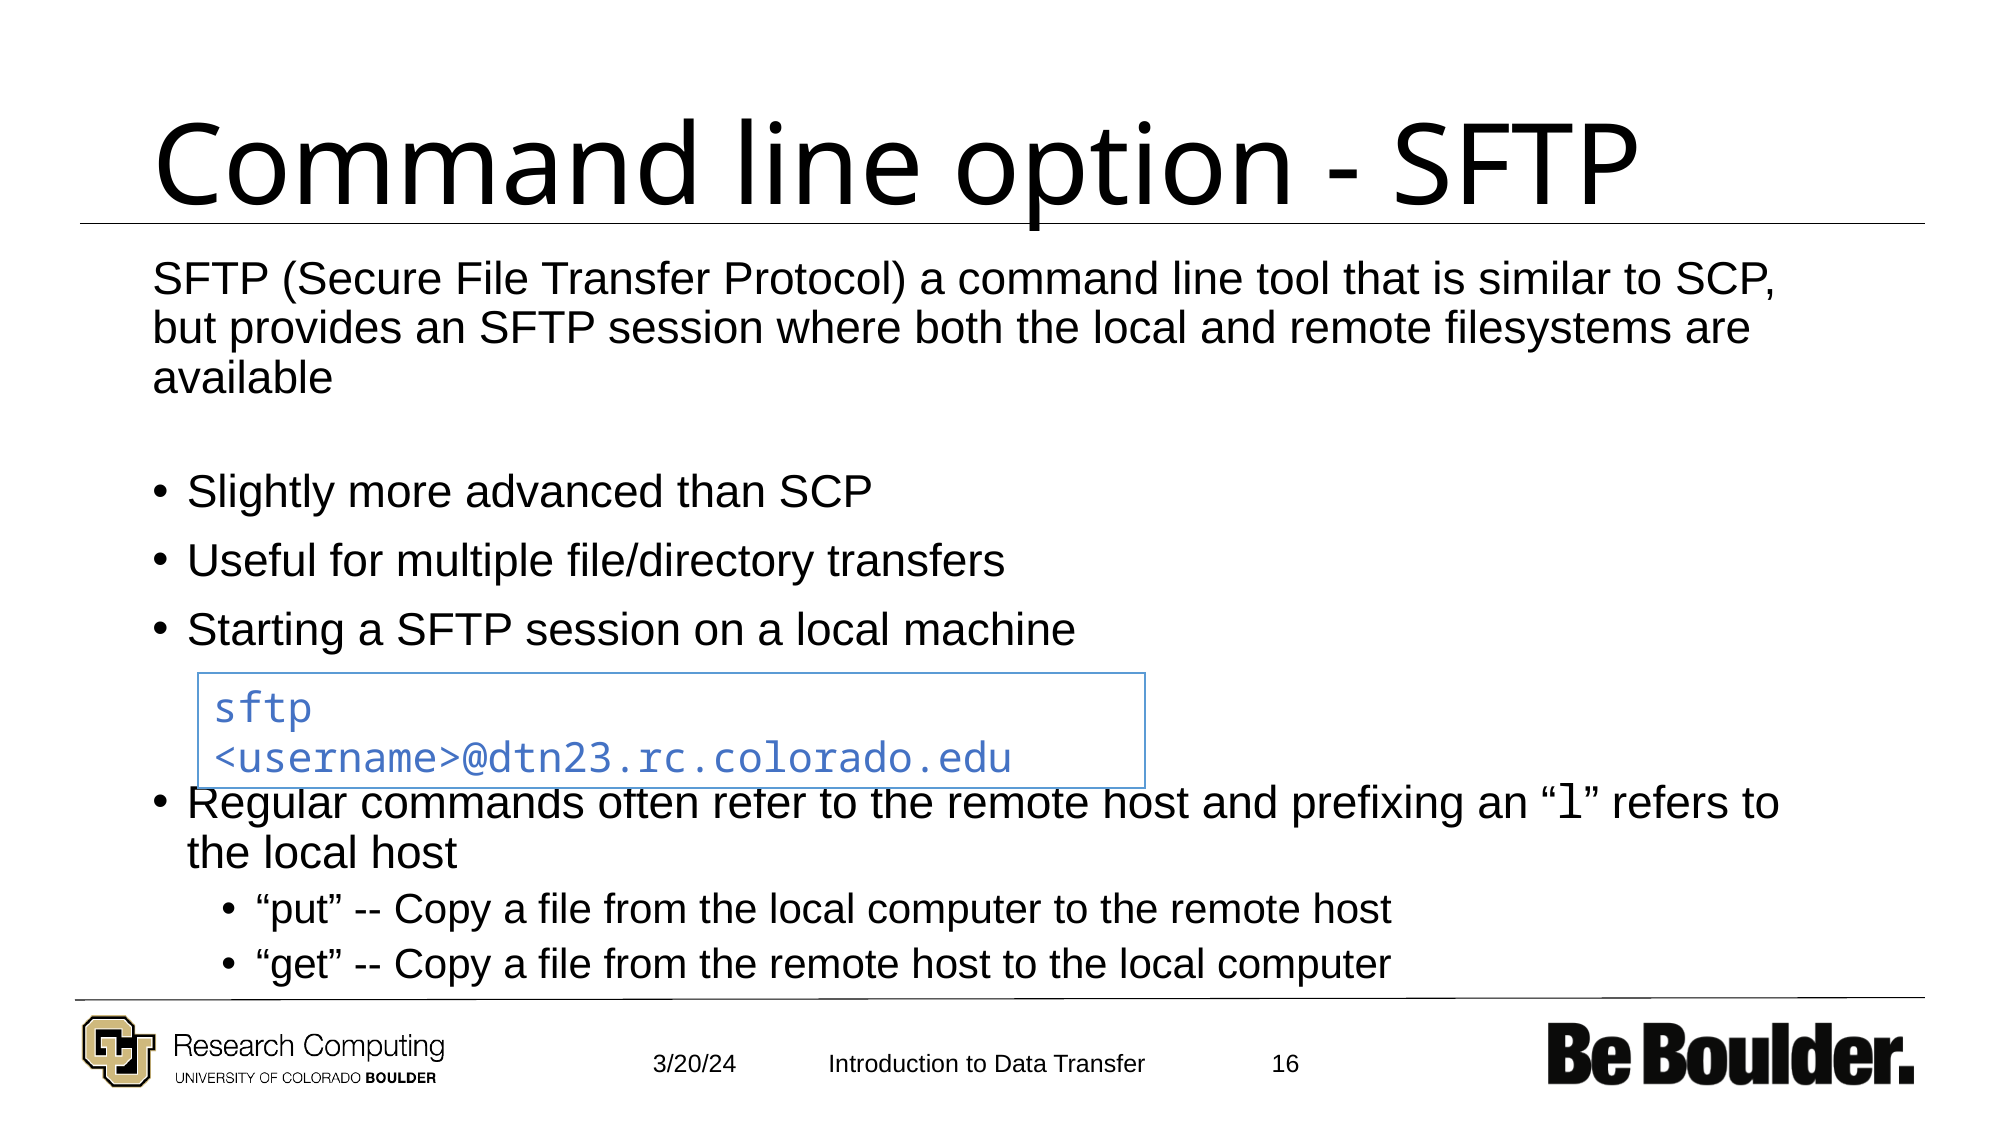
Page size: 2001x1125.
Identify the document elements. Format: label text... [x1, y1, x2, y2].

picture [81, 1015, 444, 1088]
text_box sftp <username>@dtn23.rc.colorado.edu [197, 672, 1146, 789]
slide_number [637, 1032, 772, 1093]
title Command line option - SFTP [137, 59, 1863, 246]
picture [1524, 1015, 1938, 1088]
footer Introduction to Data Transfer [772, 1032, 1202, 1093]
list SFTP (Secure File Transfer Protocol) a command line tool that is similar to SCP, but provides an SFTP session where both the local and remote filesystems are available Slightly more advanced than SCP Useful for multiple file/directory transfers Starting a SFTP session on a local machine Regular commands often refer to the remote host and prefixing an “l” refers to the local host “put” -- Copy a file from the local computer to the remote host “get” -- Copy a file from the remote host to the local computer [137, 246, 1863, 996]
slide_number 16 [1202, 1032, 1315, 1093]
